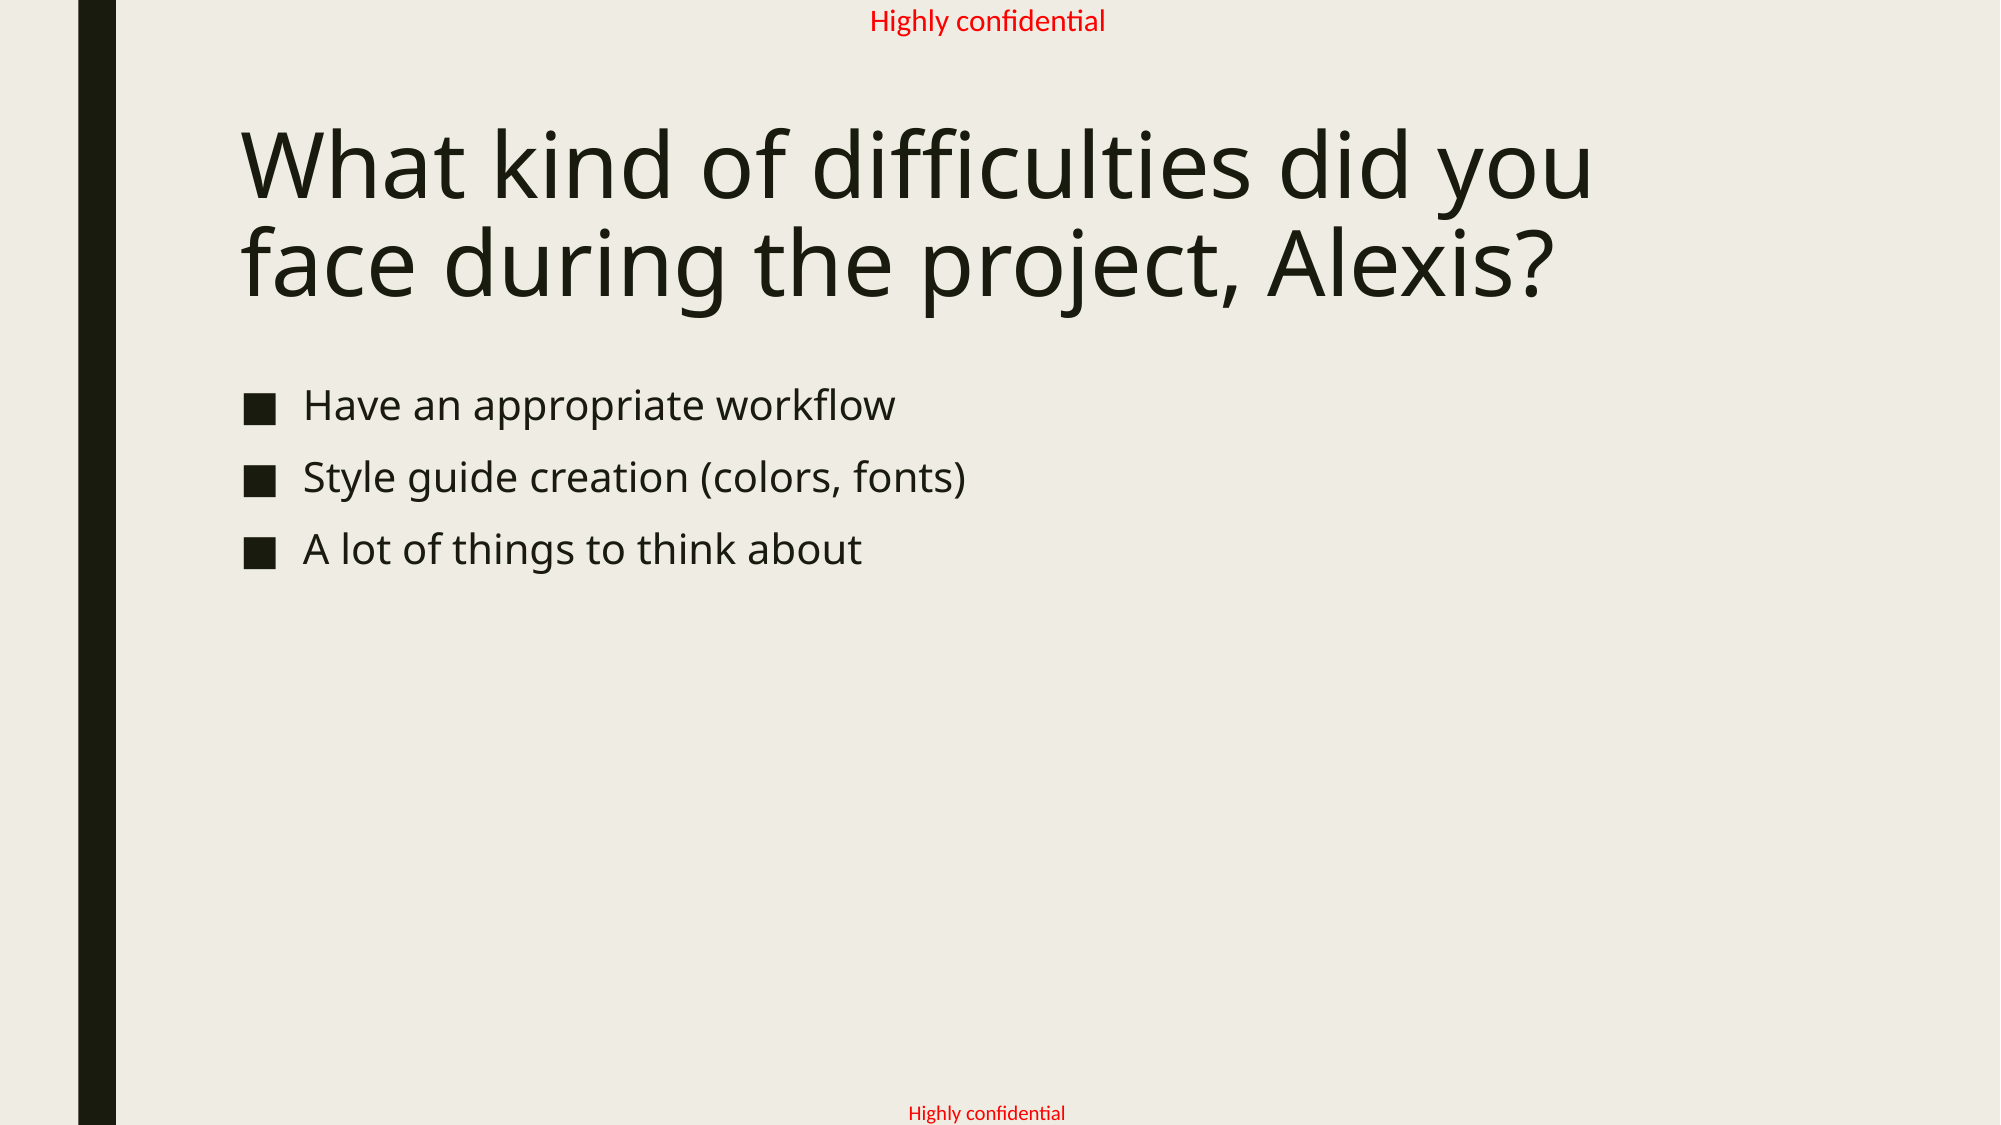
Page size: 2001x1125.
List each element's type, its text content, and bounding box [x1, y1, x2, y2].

list Have an appropriate workflow Style guide creation (colors, fonts) A lot of things to think about [225, 375, 1800, 963]
title What kind of difficulties did you face during the project, Alexis? [225, 112, 1800, 357]
